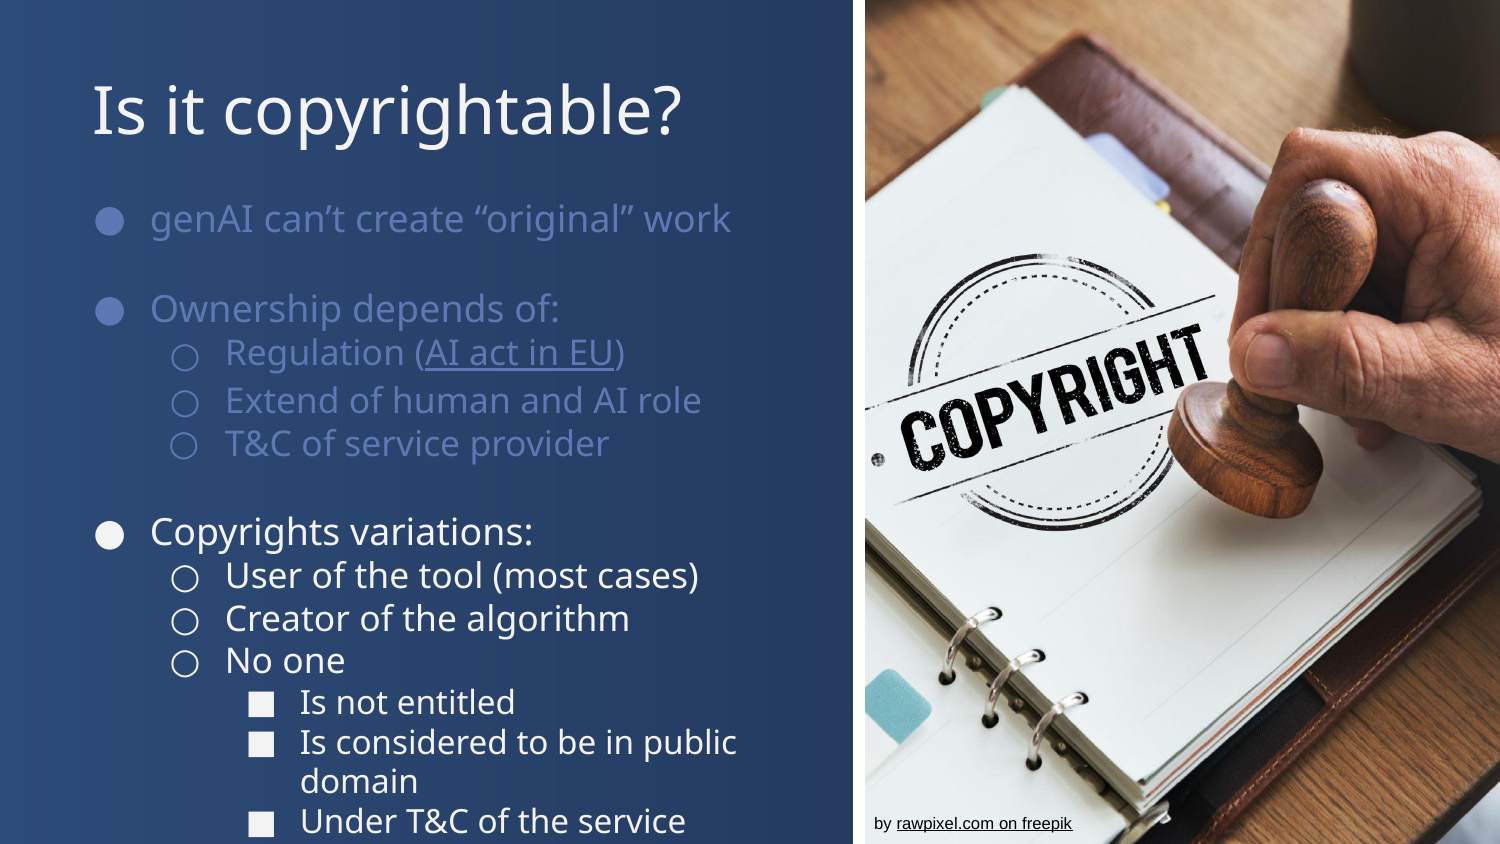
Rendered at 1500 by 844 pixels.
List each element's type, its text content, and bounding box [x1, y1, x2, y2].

picture [864, 0, 1500, 844]
text_box genAI can’t create “original” work Ownership depends of: Regulation (AI act in EU) Extend of human and AI role T&C of service provider Copyrights variations: User of the tool (most cases) Creator of the algorithm No one Is not entitled Is considered to be in public domain Under T&C of the service provider [59, 179, 769, 844]
picture [0, 0, 853, 844]
text_box Is it copyrightable? [77, 53, 787, 163]
